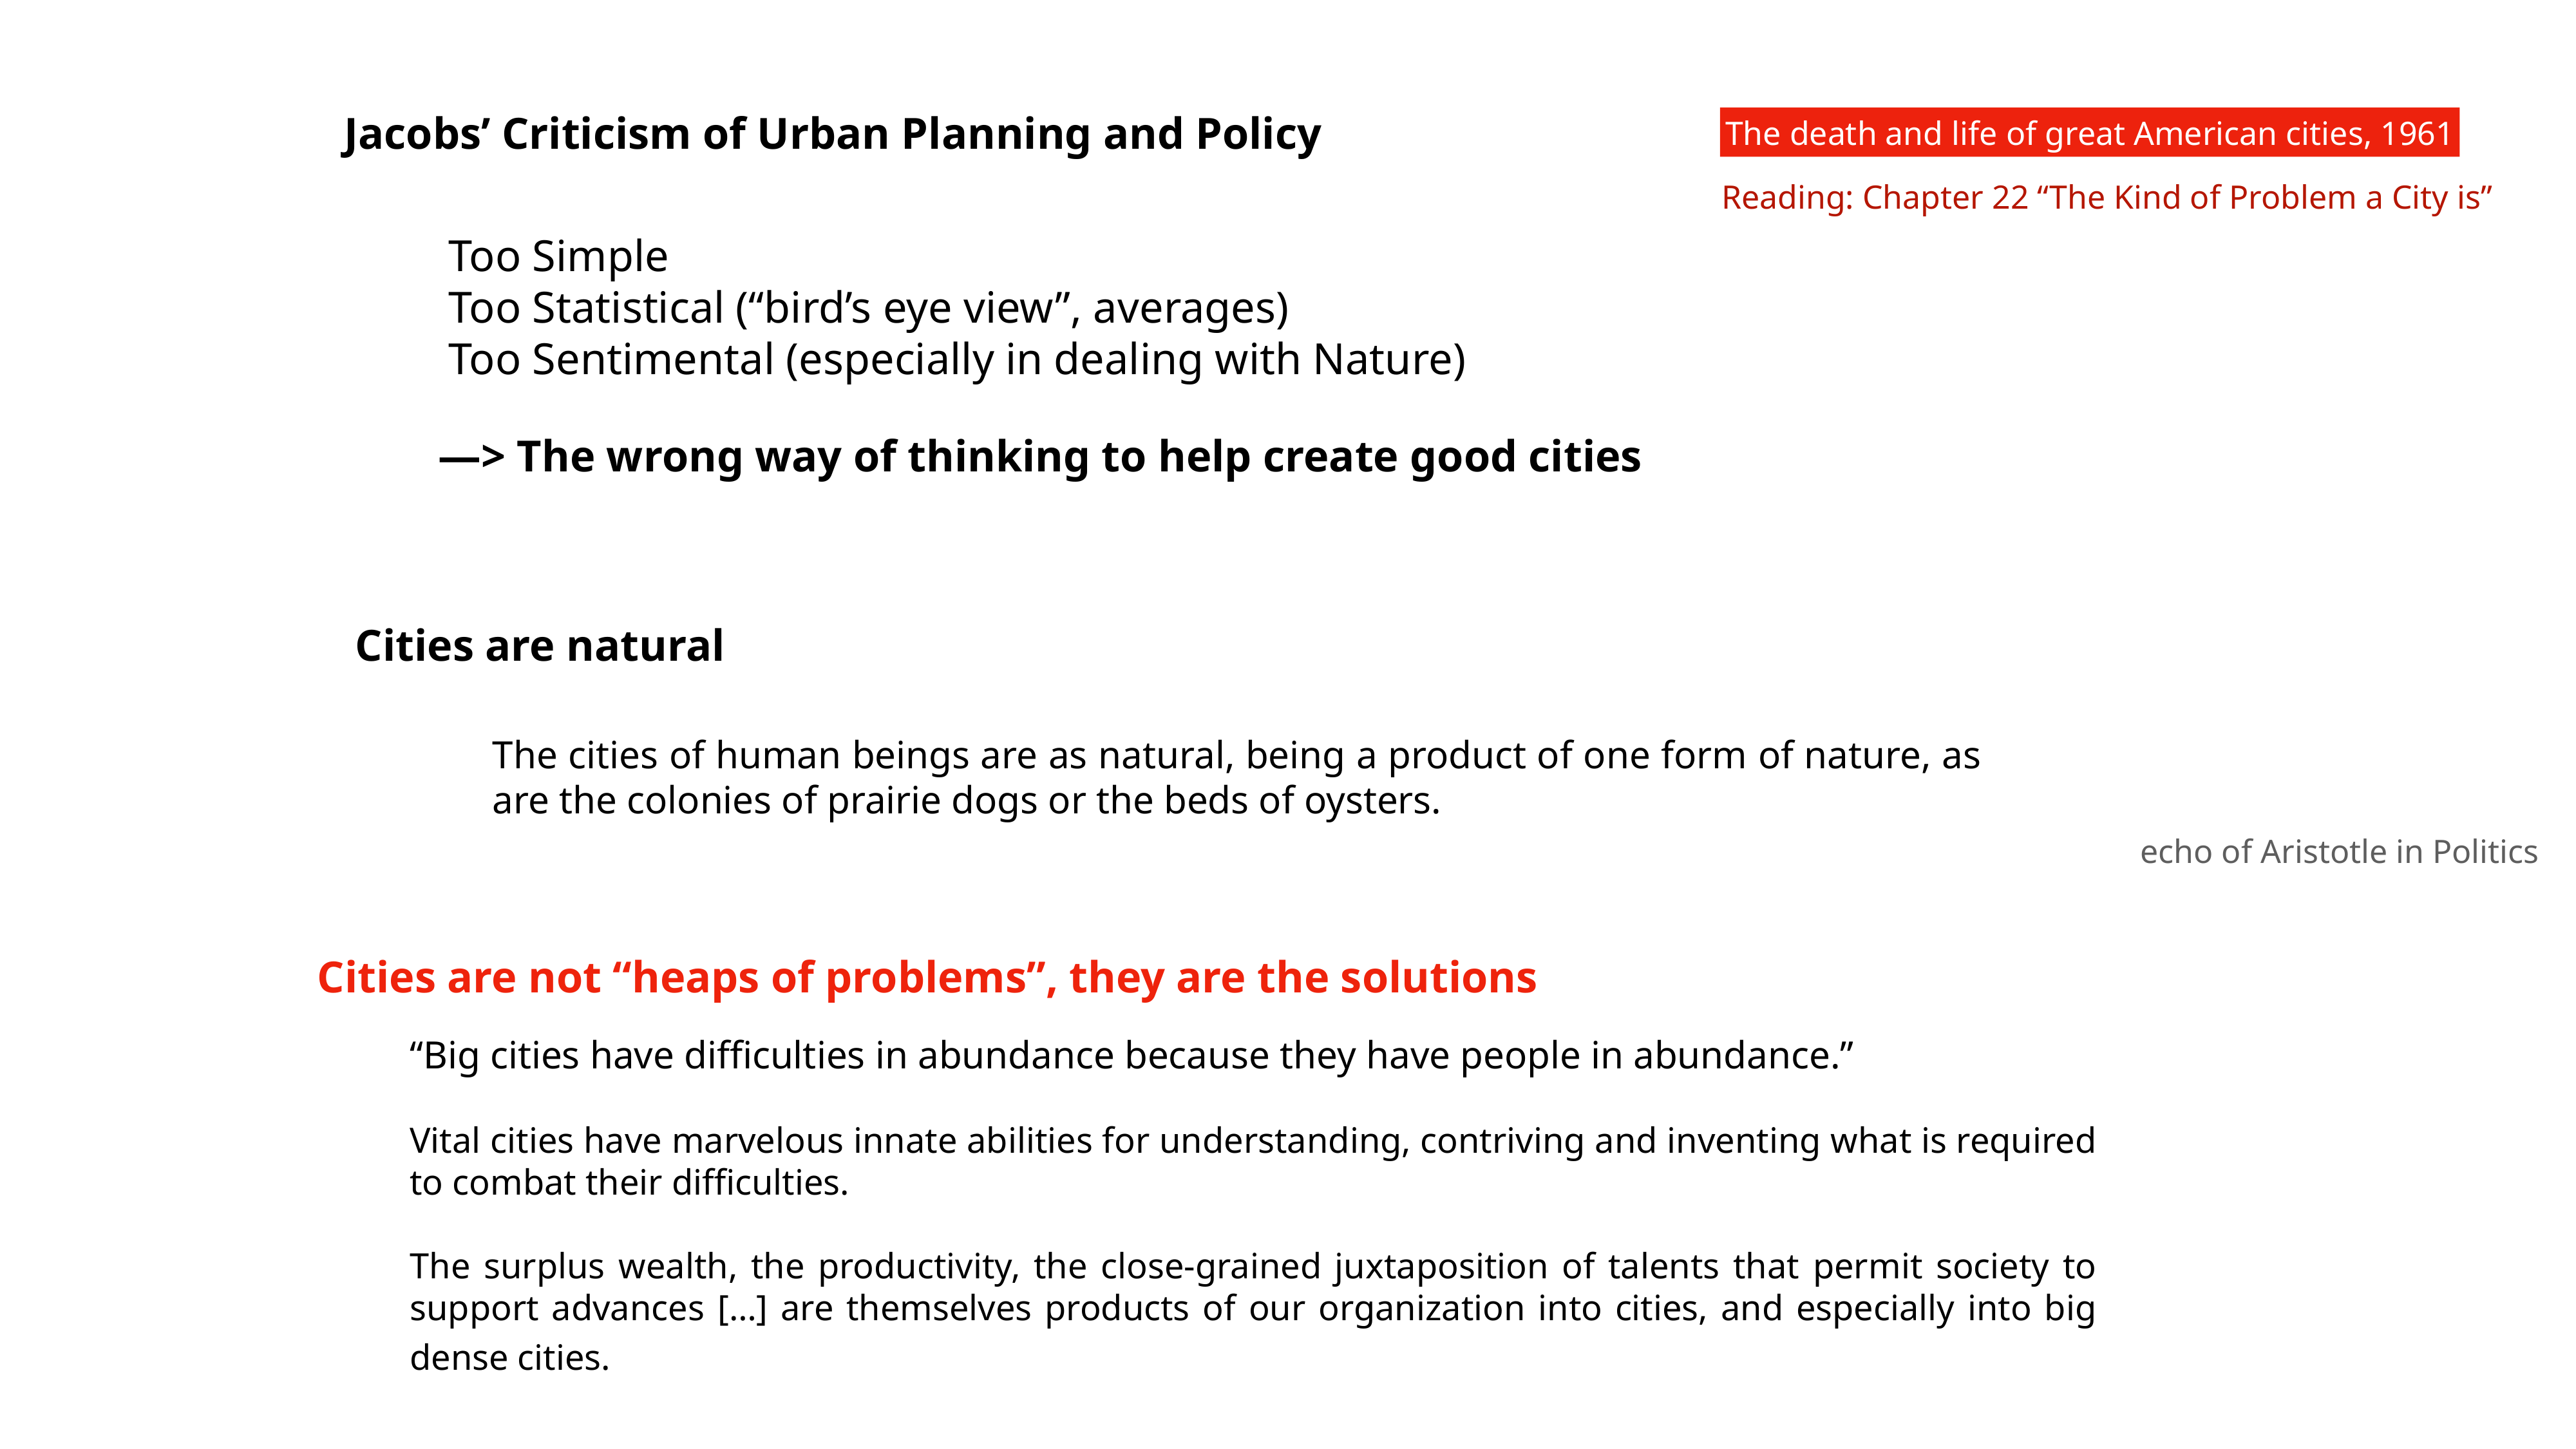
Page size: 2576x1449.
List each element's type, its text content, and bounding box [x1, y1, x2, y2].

text_box echo of Aristotle in Politics [2135, 826, 2545, 876]
text_box Cities are natural [347, 611, 733, 677]
text_box Too Simple Too Statistical (“bird’s eye view”, averages) Too Sentimental (especially in dealing with Nature) [440, 220, 1475, 391]
text_box Jacobs’ Criticism of Urban Planning and Policy [336, 99, 1331, 166]
text_box The death and life of great American cities, 1961 [1719, 107, 2460, 157]
text_box Cities are not “heaps of problems”, they are the solutions [310, 942, 1557, 1009]
text_box “Big cities have difficulties in abundance because they have people in abundance.” Vital cities have marvelous innate abilities for understanding, contriving and inventing what is required to combat their difficulties. The surplus wealth, the productivity, the close-grained juxtaposition of talents that permit society to support advances […] are themselves products of our organization into cities, and especially into big dense cities. [402, 1023, 2107, 1387]
text_box The cities of human beings are as natural, being a product of one form of nature, as are the colonies of prairie dogs or the beds of oysters. [485, 723, 1989, 829]
text_box Reading: Chapter 22 “The Kind of Problem a City is” [1716, 171, 2499, 221]
text_box —> The wrong way of thinking to help create good cities [431, 421, 1662, 488]
